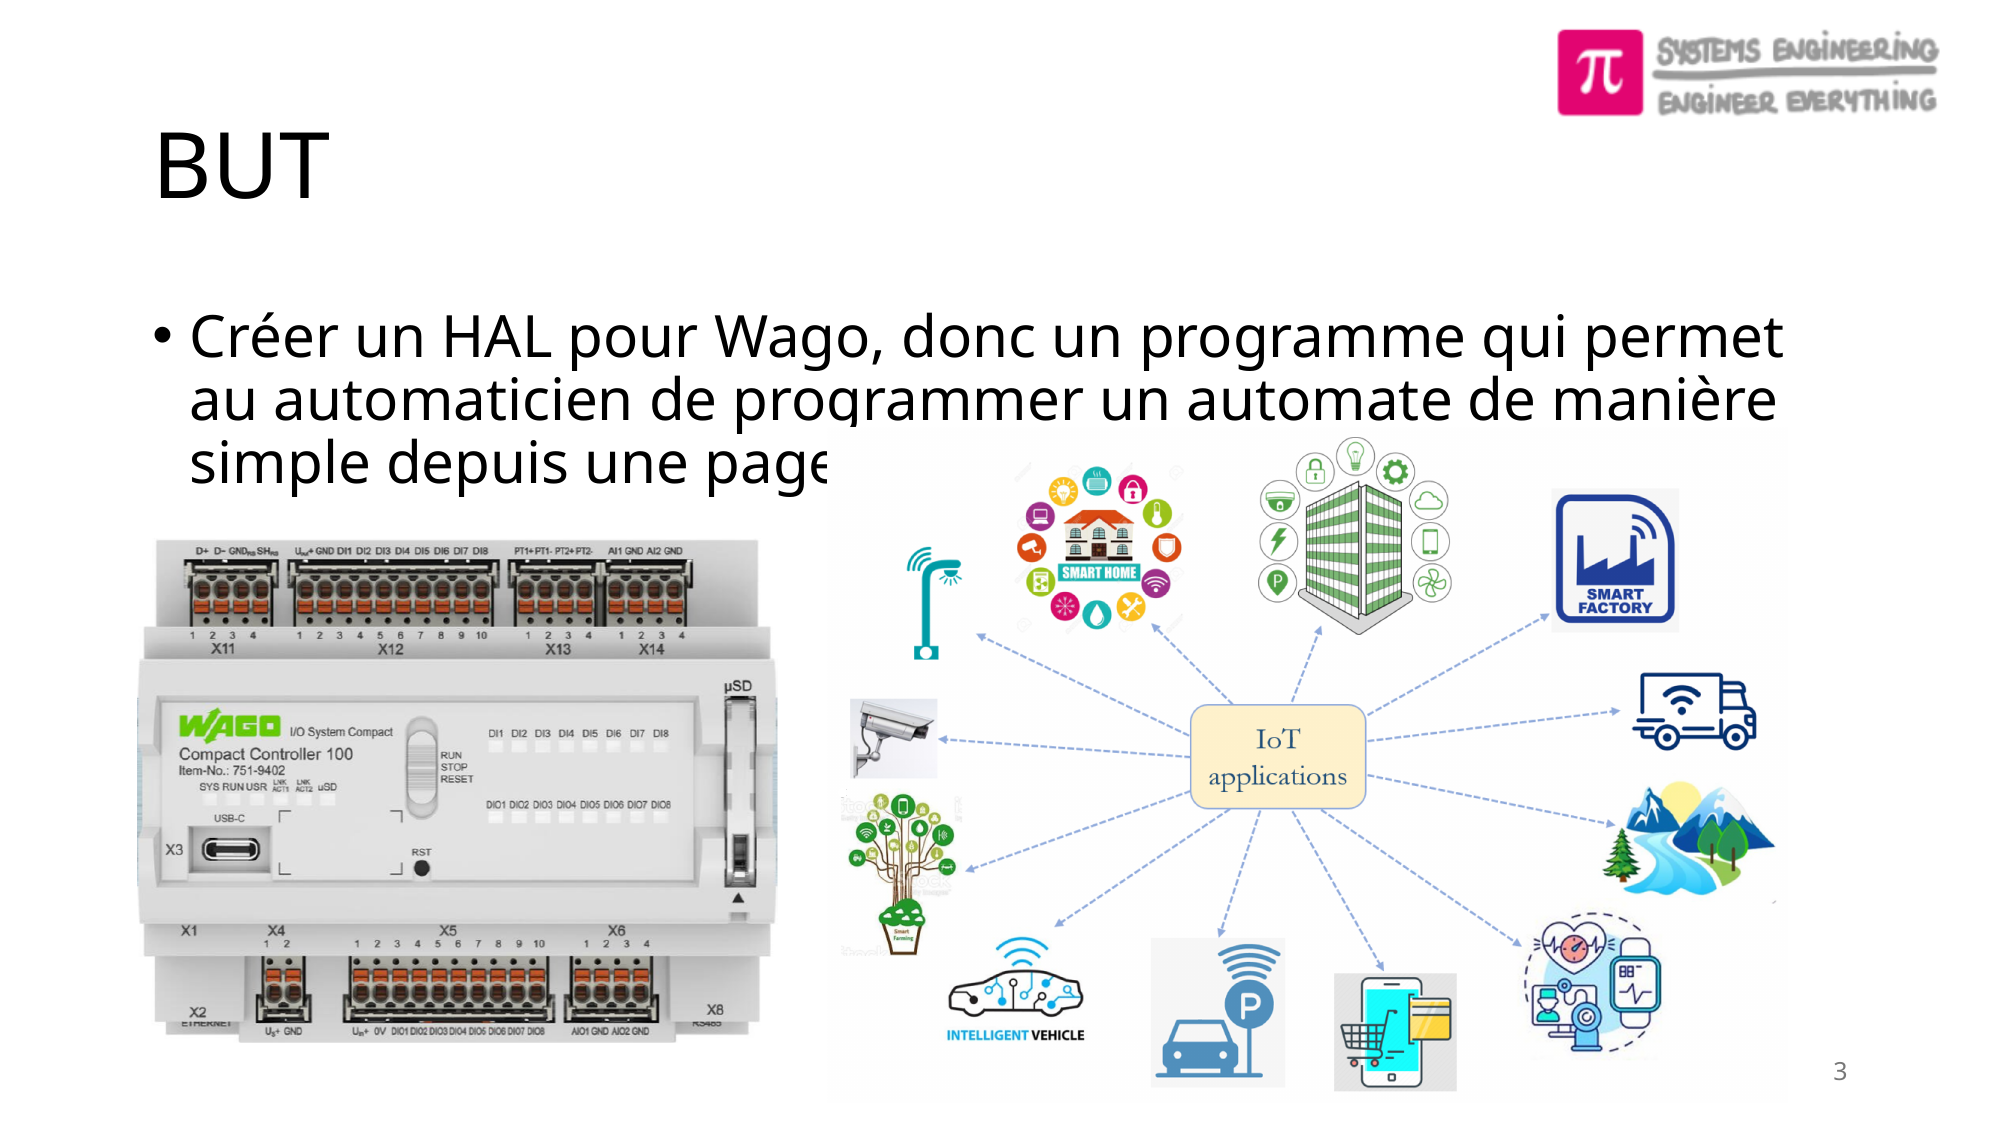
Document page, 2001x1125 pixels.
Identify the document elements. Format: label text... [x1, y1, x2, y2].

title BUT [137, 59, 1863, 278]
picture [136, 427, 1788, 1104]
slide_number 3 [1788, 1042, 1863, 1103]
list Créer un HAL pour Wago, donc un programme qui permet au automaticien de programmer un automate de manière simple depuis une page web. [137, 299, 1863, 1014]
picture [1557, 26, 1943, 119]
